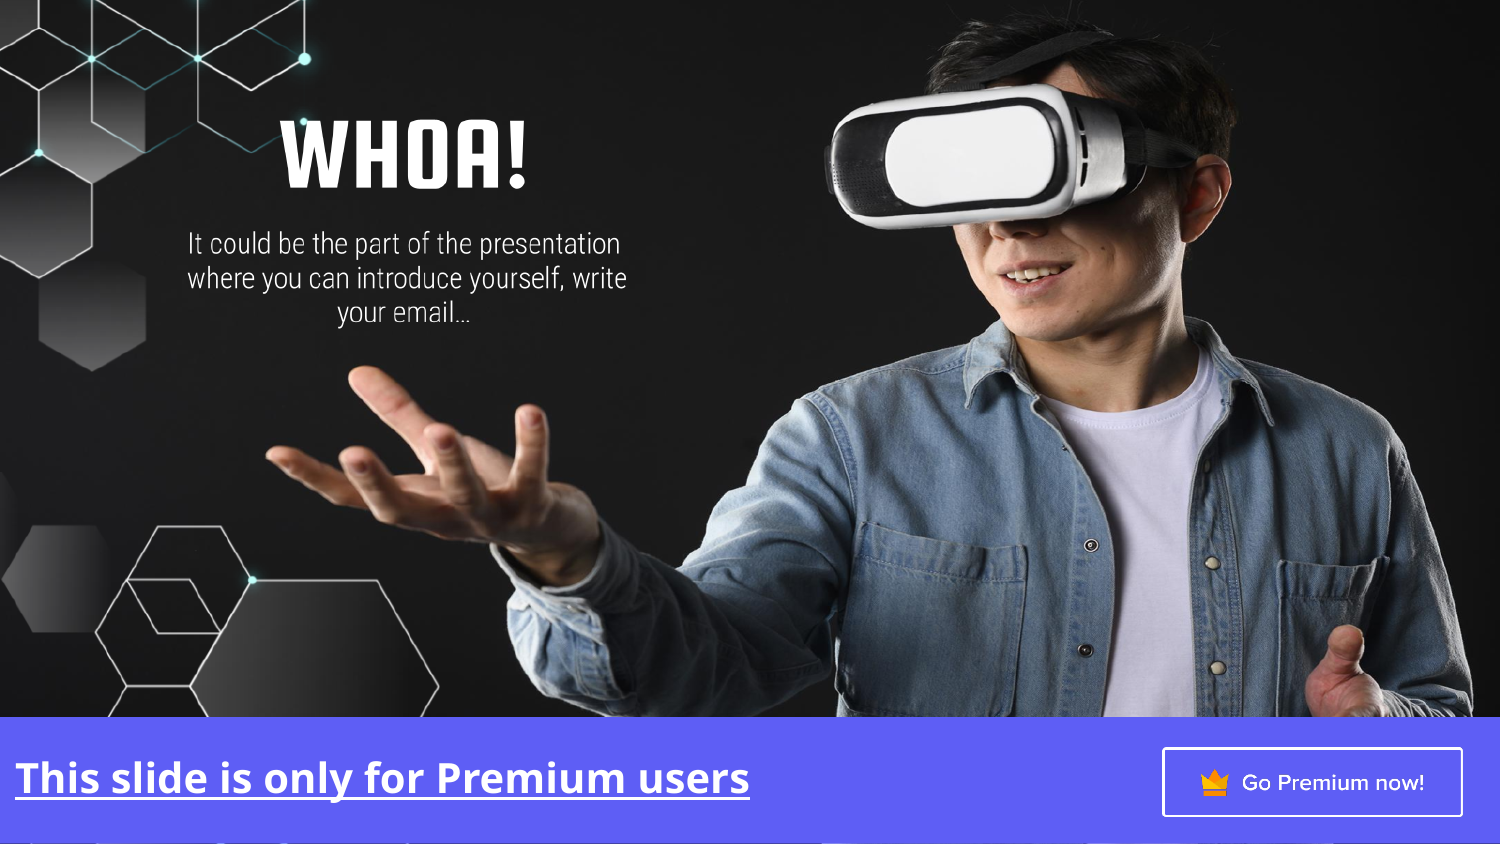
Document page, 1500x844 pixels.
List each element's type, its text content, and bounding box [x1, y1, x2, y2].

picture [0, 0, 1500, 717]
text_box This slide is only for Premium users [0, 717, 1500, 844]
picture [1162, 747, 1463, 817]
